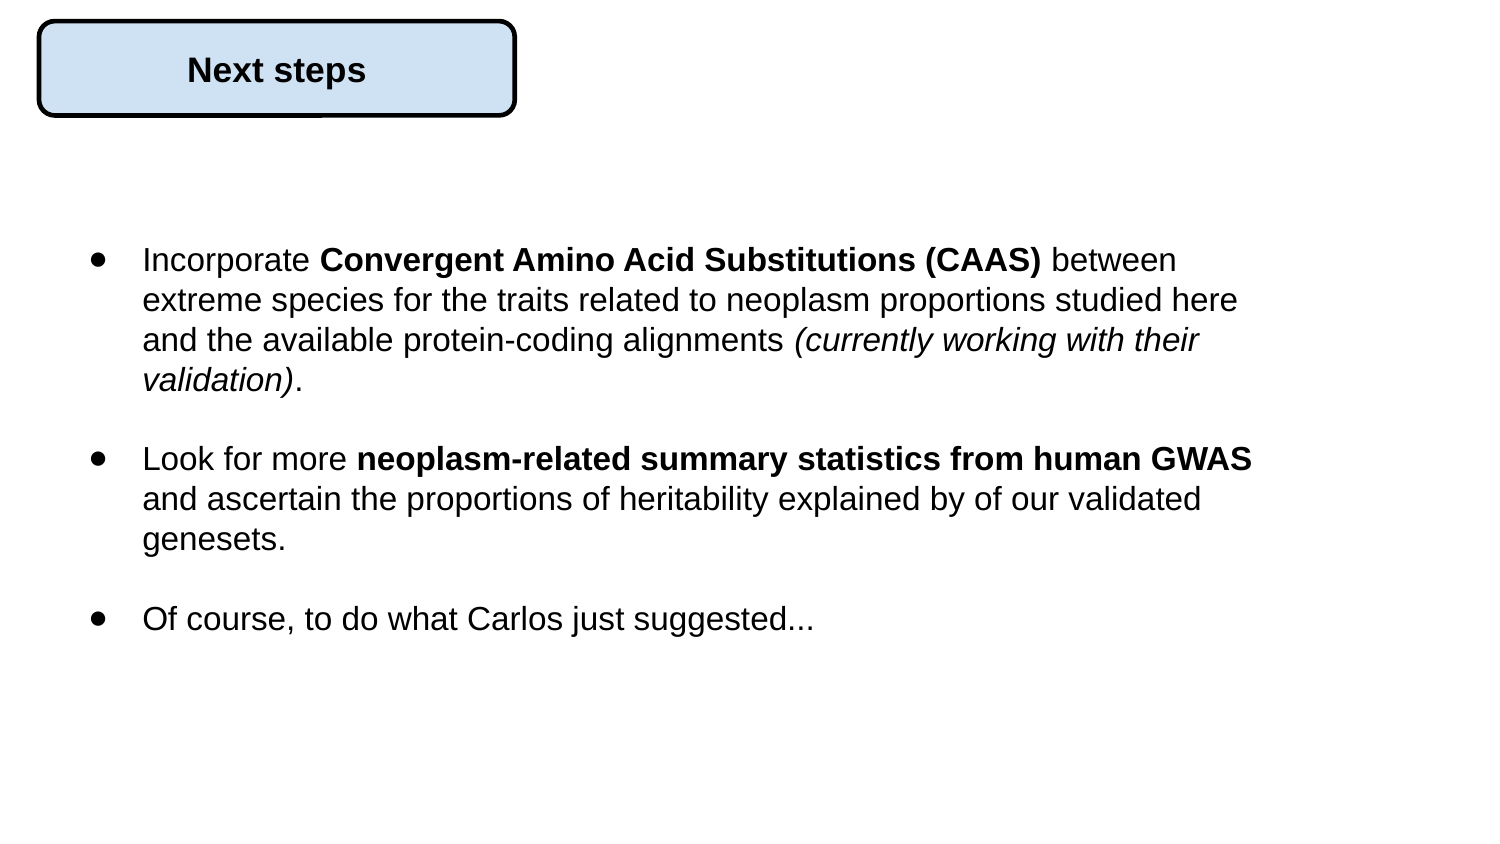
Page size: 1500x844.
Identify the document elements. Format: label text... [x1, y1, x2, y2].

text_box Incorporate Convergent Amino Acid Substitutions (CAAS) between extreme species for the traits related to neoplasm proportions studied here and the available protein-coding alignments (currently working with their validation). Look for more neoplasm-related summary statistics from human GWAS and ascertain the proportions of heritability explained by of our validated genesets. Of course, to do what Carlos just suggested... [52, 182, 1296, 732]
text_box Next steps [38, 21, 515, 116]
